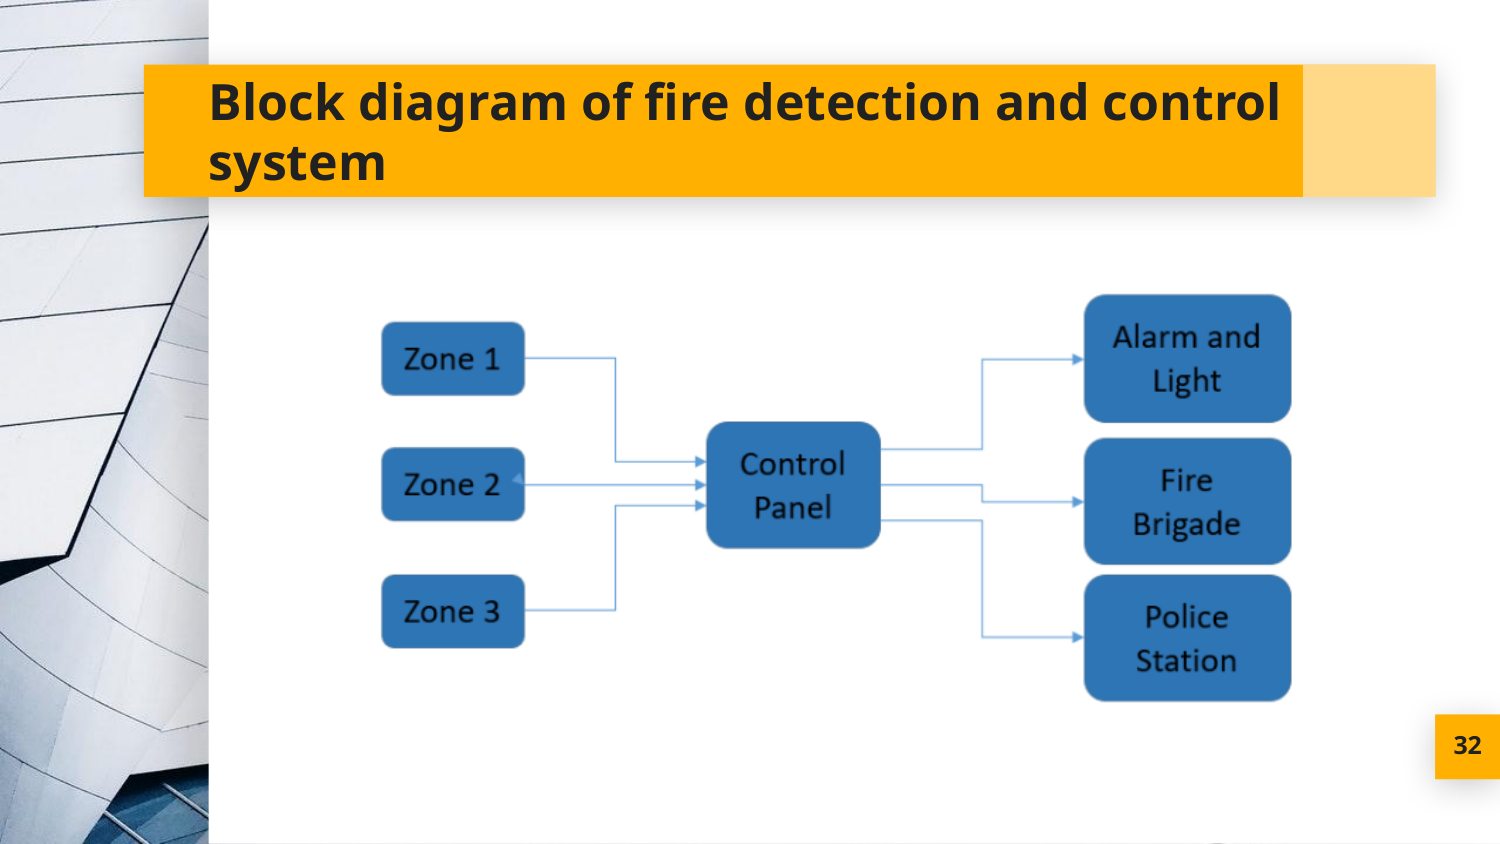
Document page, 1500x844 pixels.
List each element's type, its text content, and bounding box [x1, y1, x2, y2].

picture [0, 0, 208, 844]
title Block diagram of fire detection and control system [193, 64, 1300, 197]
slide_number 32 [1435, 714, 1500, 780]
picture [360, 253, 1354, 745]
